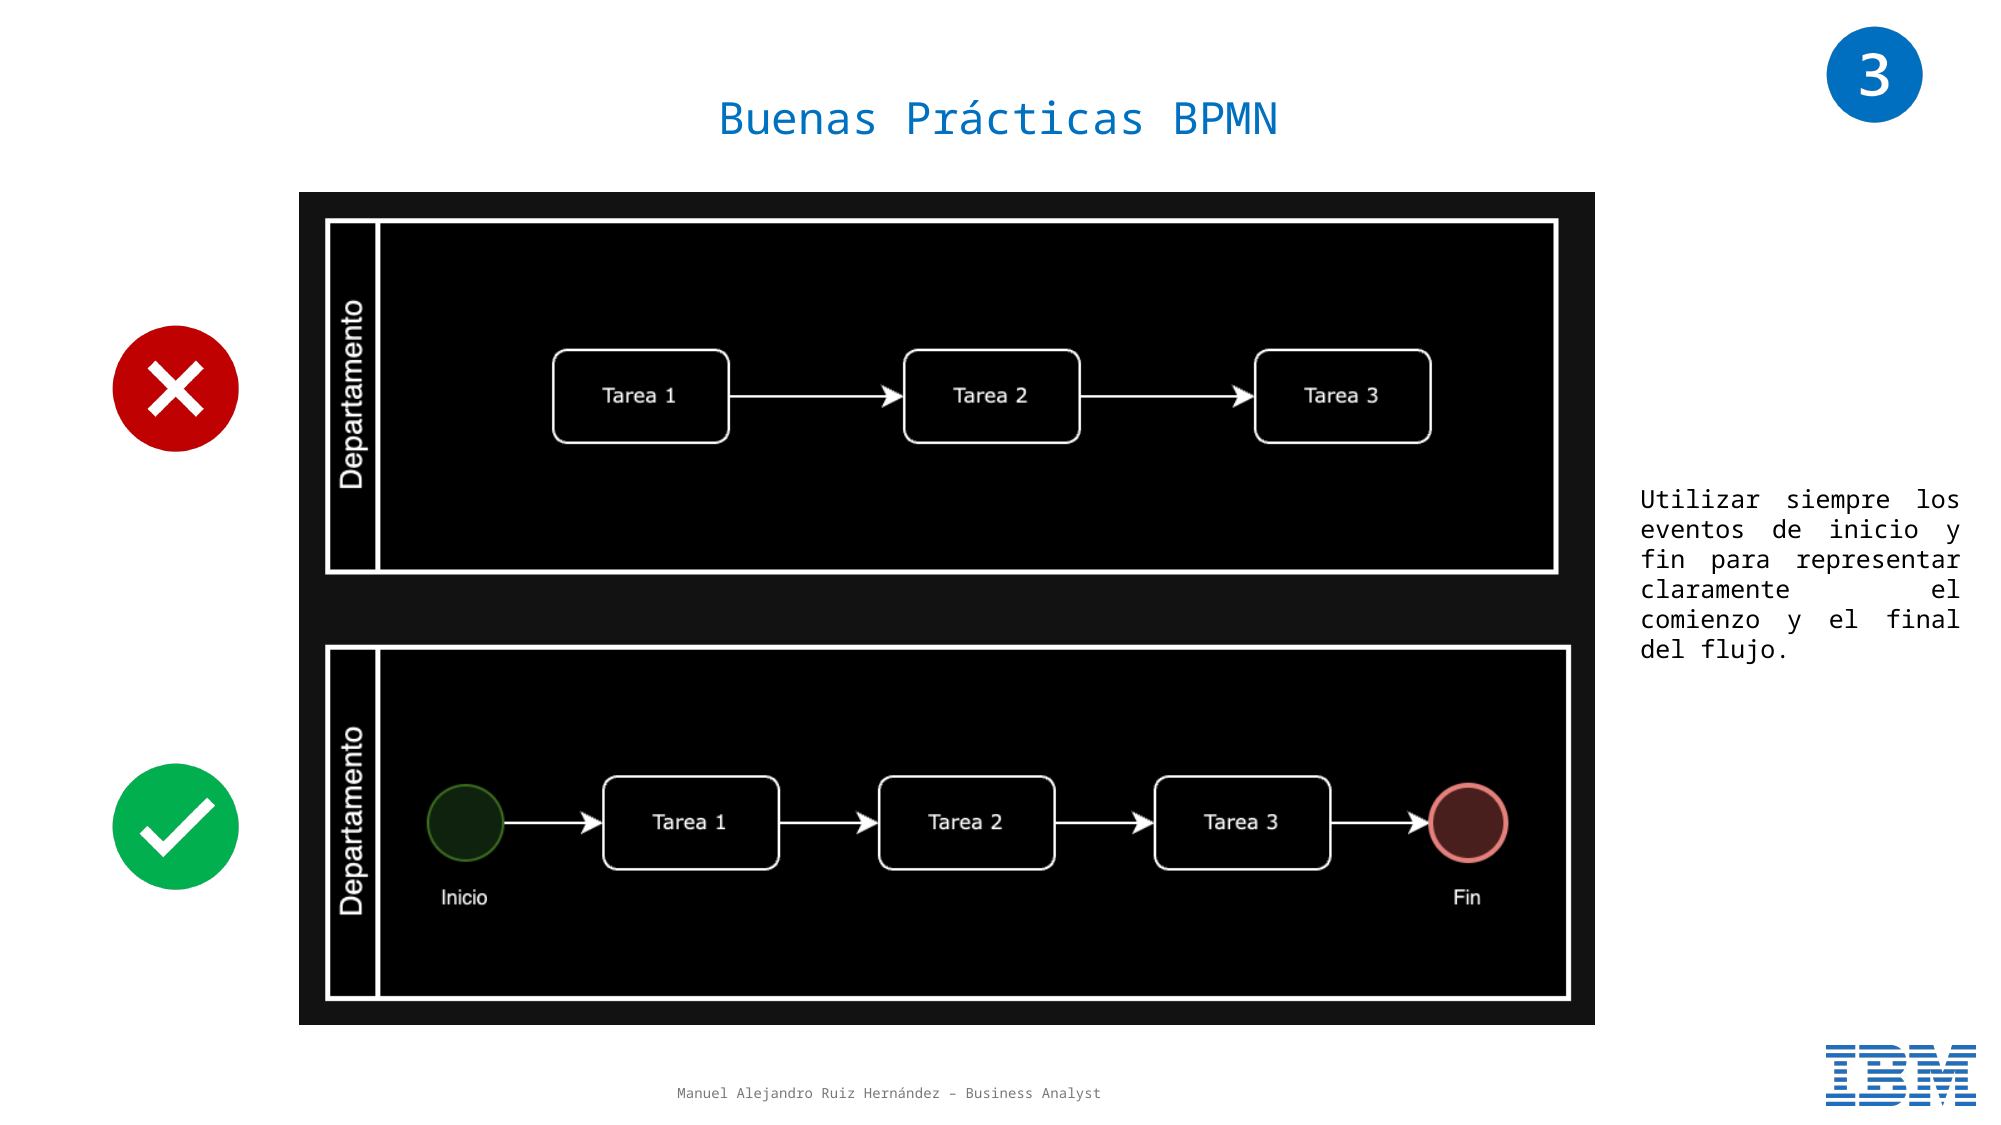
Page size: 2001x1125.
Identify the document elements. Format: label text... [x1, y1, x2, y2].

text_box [96, 191, 1596, 1025]
footer Manuel Alejandro Ruiz Hernández – Business Analyst [662, 1063, 1338, 1124]
picture [1826, 1045, 1977, 1107]
text_box Buenas Prácticas BPMN [362, 80, 1637, 154]
picture [1813, 13, 1936, 136]
text_box Utilizar siempre los eventos de inicio y fin para representar claramente el comienzo y el final del flujo. [1625, 476, 1976, 671]
